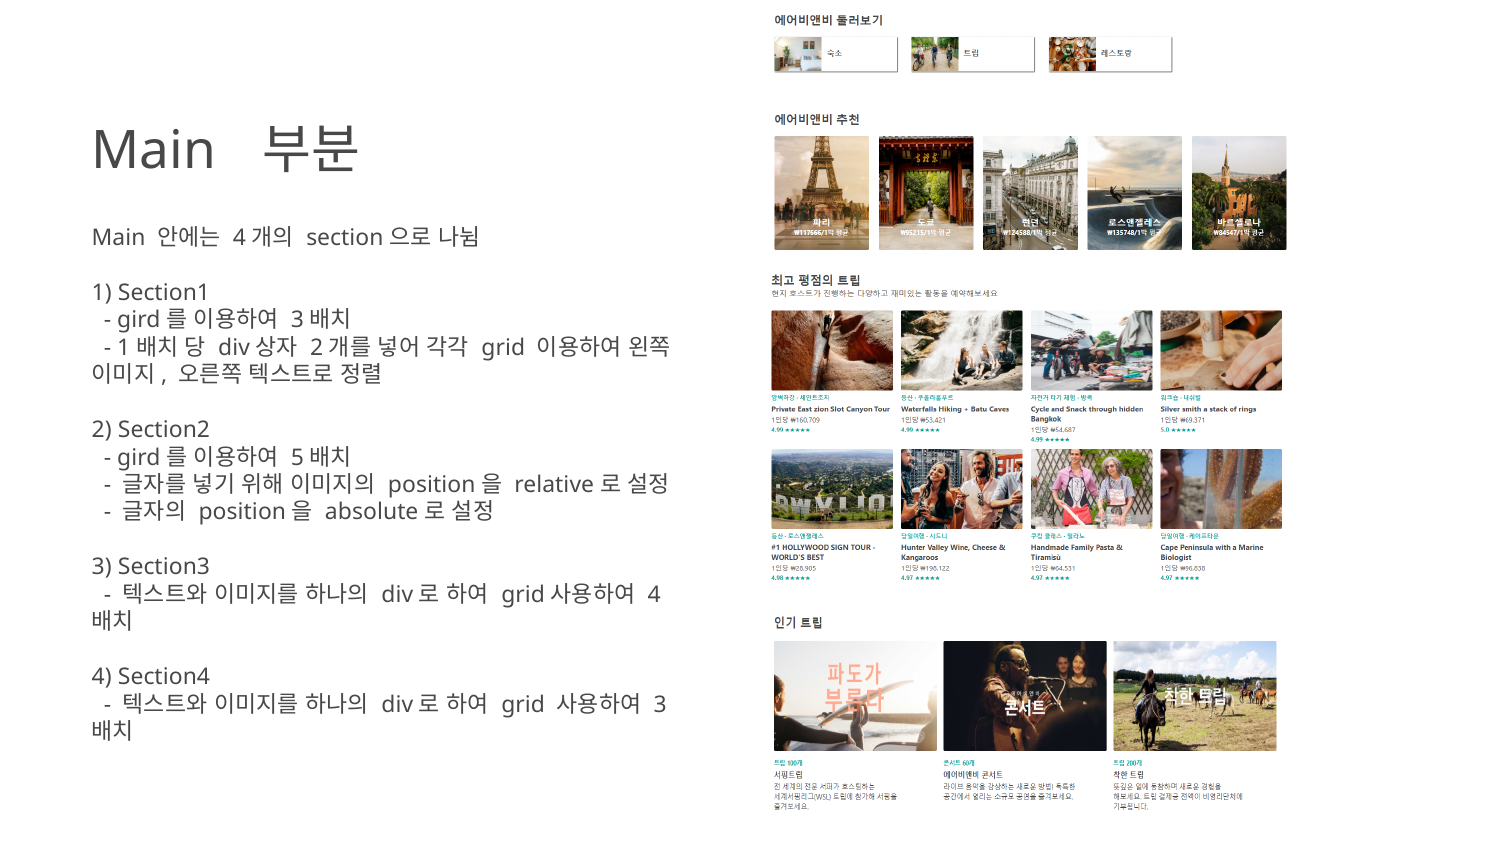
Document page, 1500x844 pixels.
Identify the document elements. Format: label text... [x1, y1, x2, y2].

picture [702, 0, 1365, 844]
text_box Main 부분 [76, 70, 538, 195]
text_box Main 안에는 4개의 section으로 나뉨 1) Section1 - gird를 이용하여 3배치 - 1배치 당 div상자 2개를 넣어 각각 grid 이용하여 왼쪽 이미지, 오른쪽 텍스트로 정렬 2) Section2 - gird를 이용하여 5배치 - 글자를 넣기 위해 이미지의 position을 relative로 설정 - 글자의 position을 absolute로 설정 3) Section3 - 텍스트와 이미지를 하나의 div로 하여 grid사용하여 4배치 4) Section4 - 텍스트와 이미지를 하나의 div로 하여 grid 사용하여 3배치 [76, 207, 691, 729]
